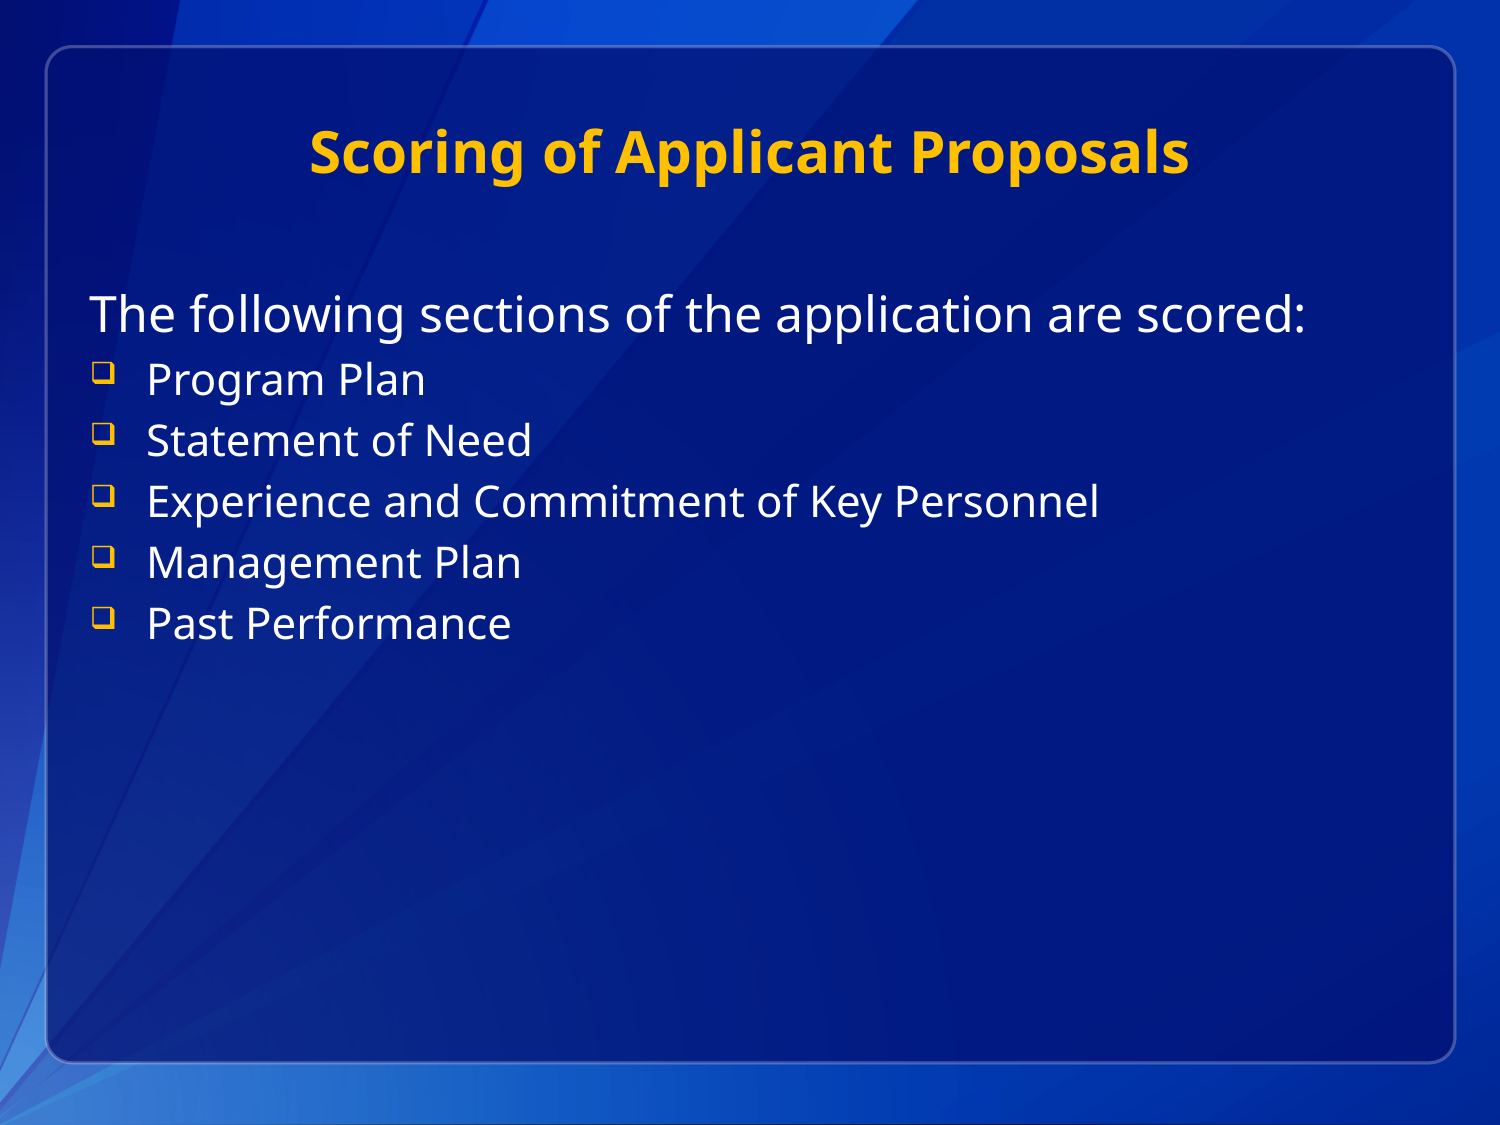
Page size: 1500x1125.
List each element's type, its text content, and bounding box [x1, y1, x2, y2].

picture [0, 0, 1500, 1125]
list The following sections of the application are scored: Program Plan Statement of Need Experience and Commitment of Key Personnel Management Plan Past Performance [75, 275, 1425, 1063]
title Scoring of Applicant Proposals [75, 87, 1425, 193]
